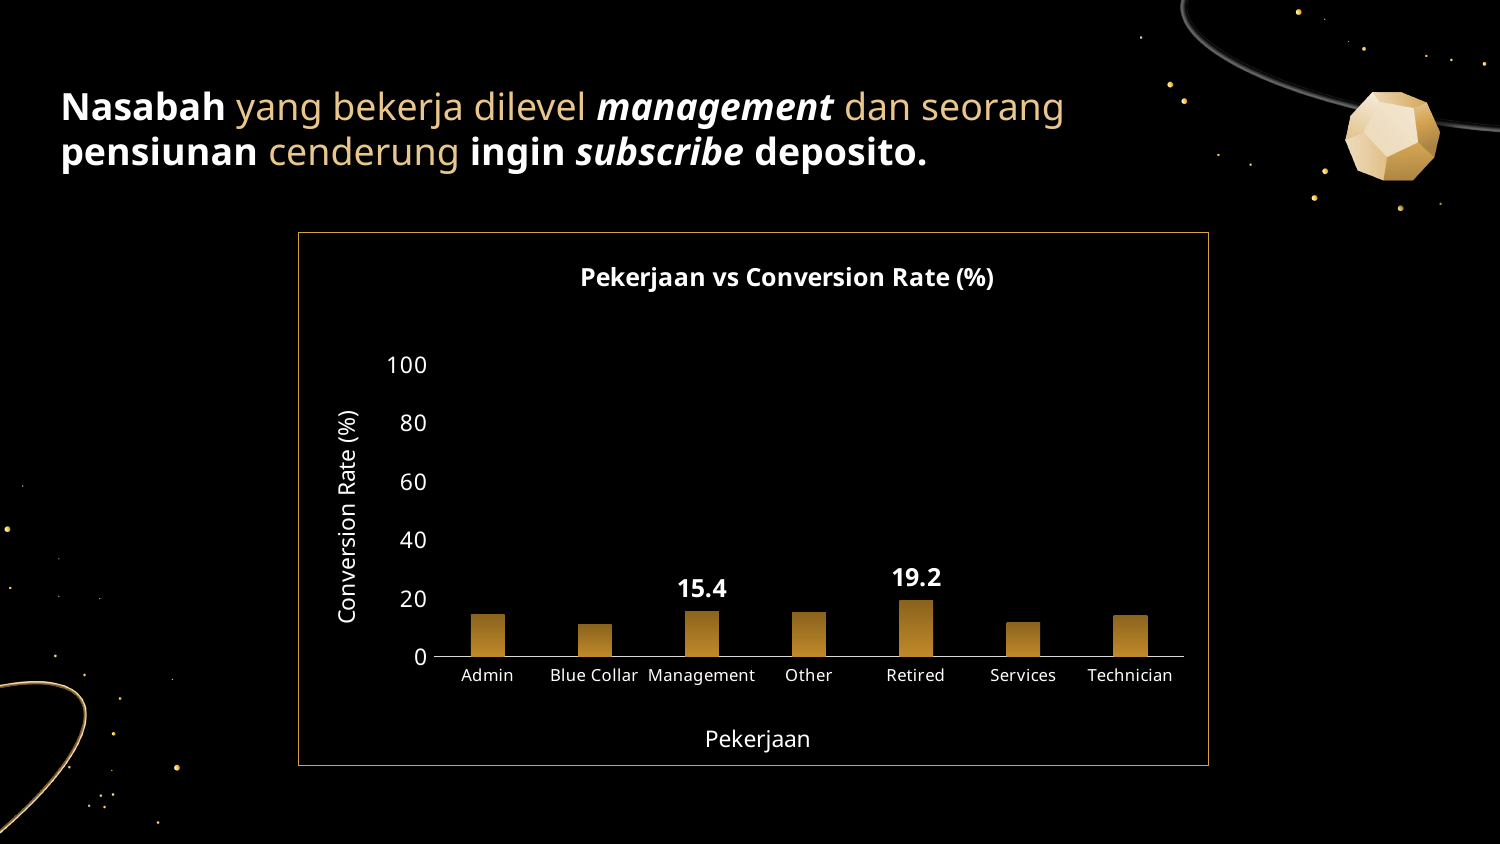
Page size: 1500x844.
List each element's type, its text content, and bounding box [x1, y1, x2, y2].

text_box Nasabah yang bekerja dilevel management dan seorang pensiunan cenderung ingin subscribe deposito. [45, 83, 1095, 171]
chart [297, 232, 1210, 767]
picture [1100, 0, 1500, 225]
picture [0, 485, 180, 844]
